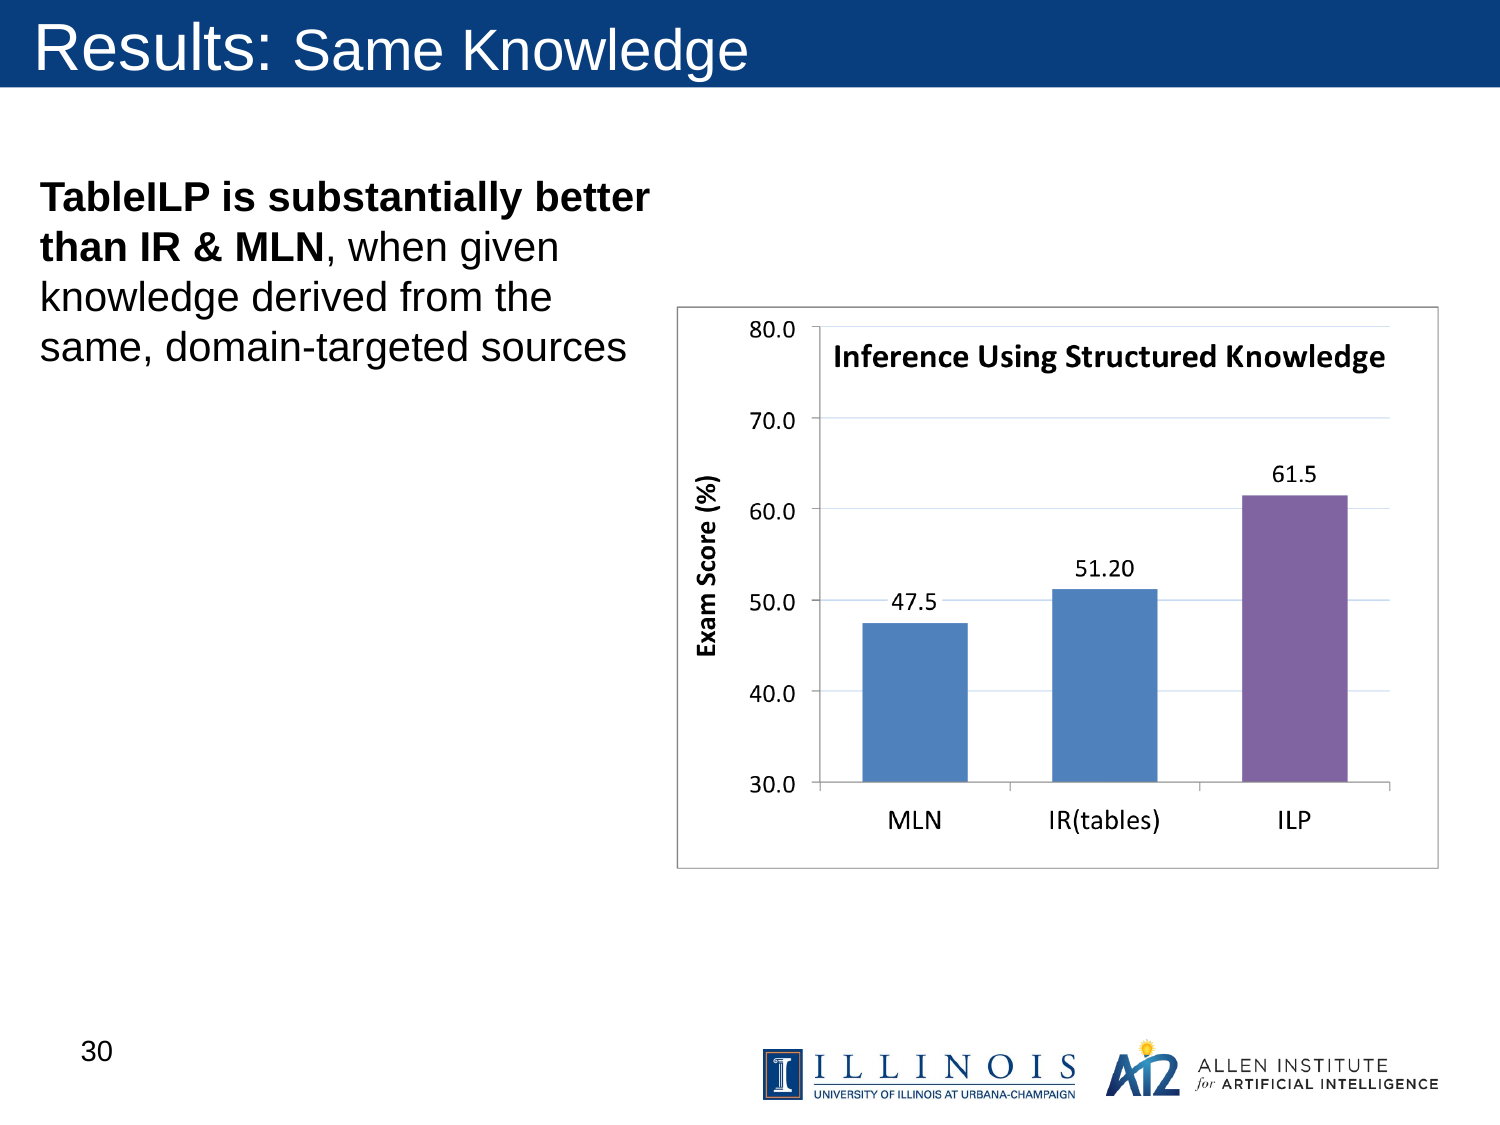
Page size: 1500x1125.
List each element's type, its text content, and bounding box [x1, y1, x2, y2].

slide_number 30 [65, 1024, 416, 1103]
picture [1100, 1035, 1450, 1100]
title Results: Same Knowledge [0, 0, 1500, 88]
picture [676, 305, 1439, 869]
picture [763, 1049, 1075, 1100]
list TableILP is substantially better than IR & MLN, when given knowledge derived from the same, domain-targeted sources [24, 162, 688, 401]
